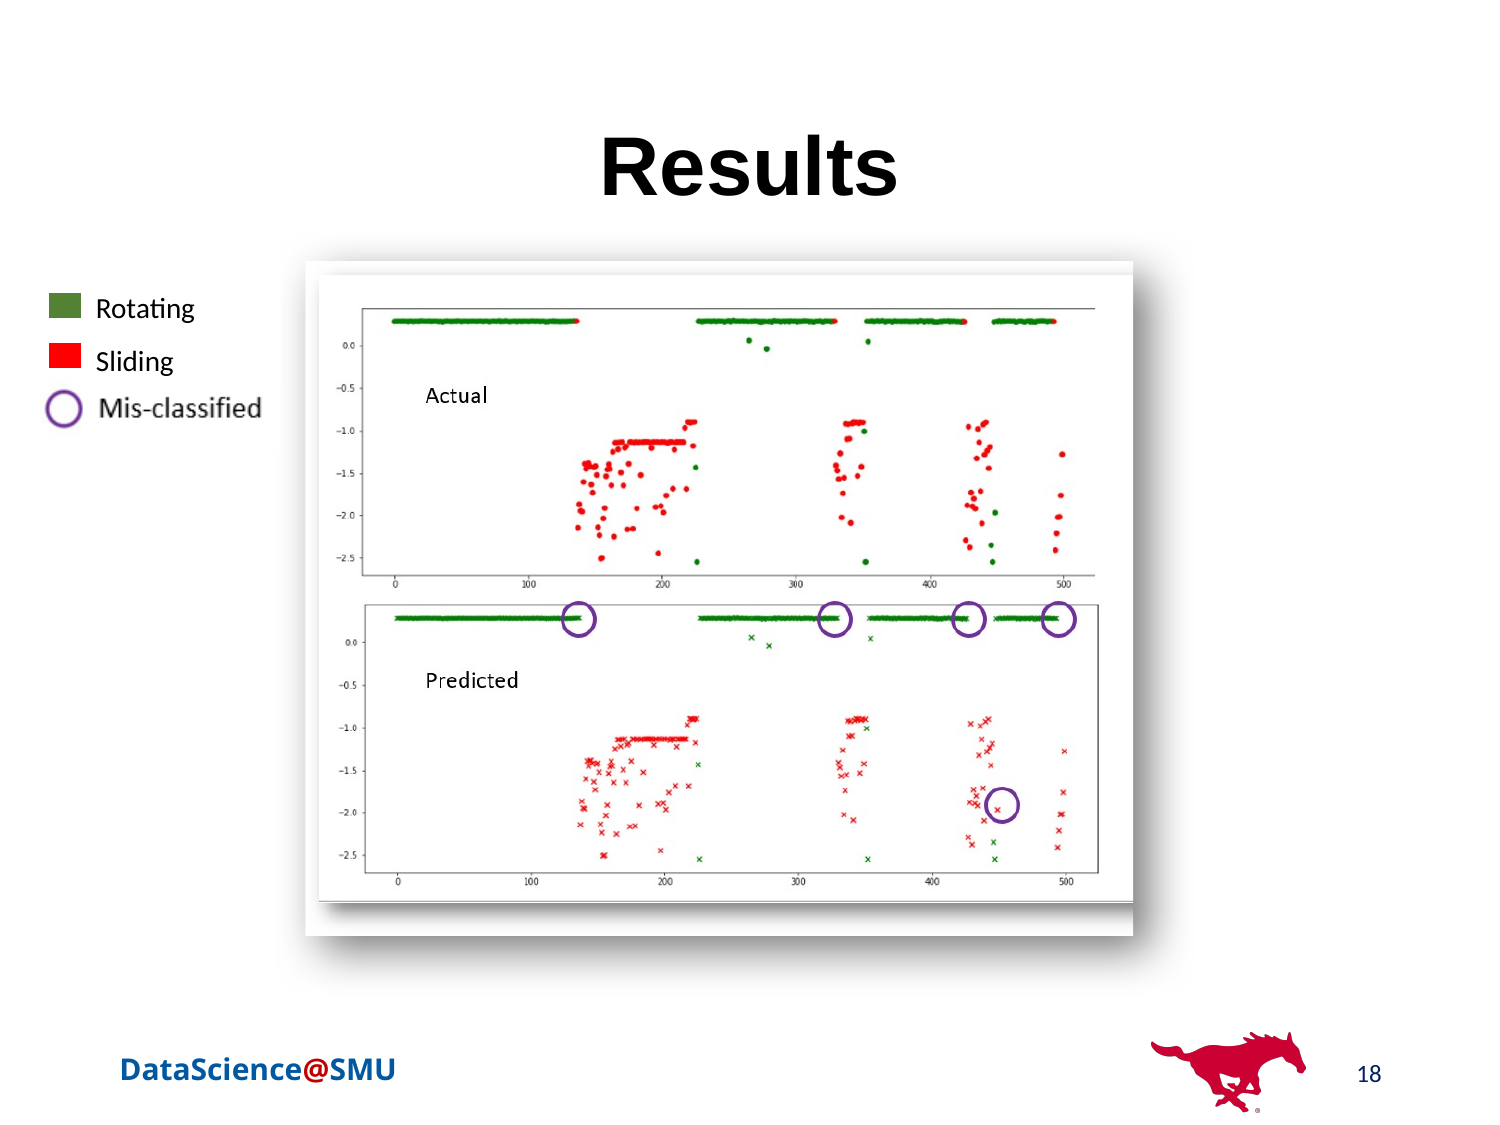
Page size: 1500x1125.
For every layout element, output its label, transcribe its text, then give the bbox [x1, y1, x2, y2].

picture [39, 380, 279, 451]
title Results [103, 59, 1397, 278]
picture [1151, 1103, 1306, 1113]
slide_number 18 [1059, 1042, 1397, 1103]
text_box Rotating Sliding [81, 264, 281, 385]
text_box [49, 343, 81, 368]
picture [305, 261, 1134, 936]
text_box [49, 293, 81, 318]
picture [1151, 1032, 1306, 1042]
